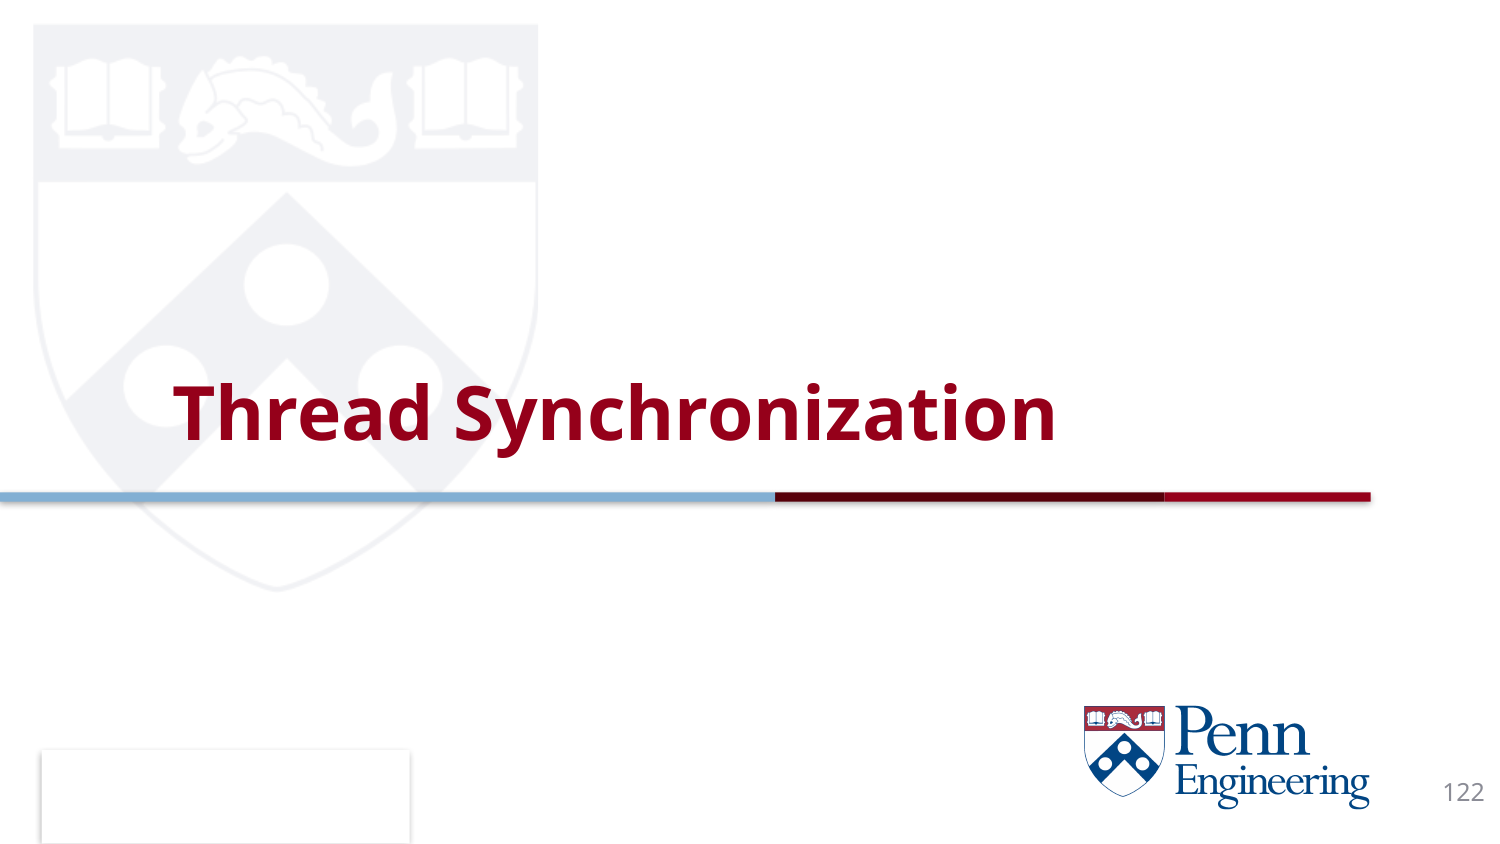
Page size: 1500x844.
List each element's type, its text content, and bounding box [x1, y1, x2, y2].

title Thread Synchronization [157, 176, 1371, 463]
slide_number 122 [1149, 770, 1500, 816]
picture [1080, 704, 1371, 811]
